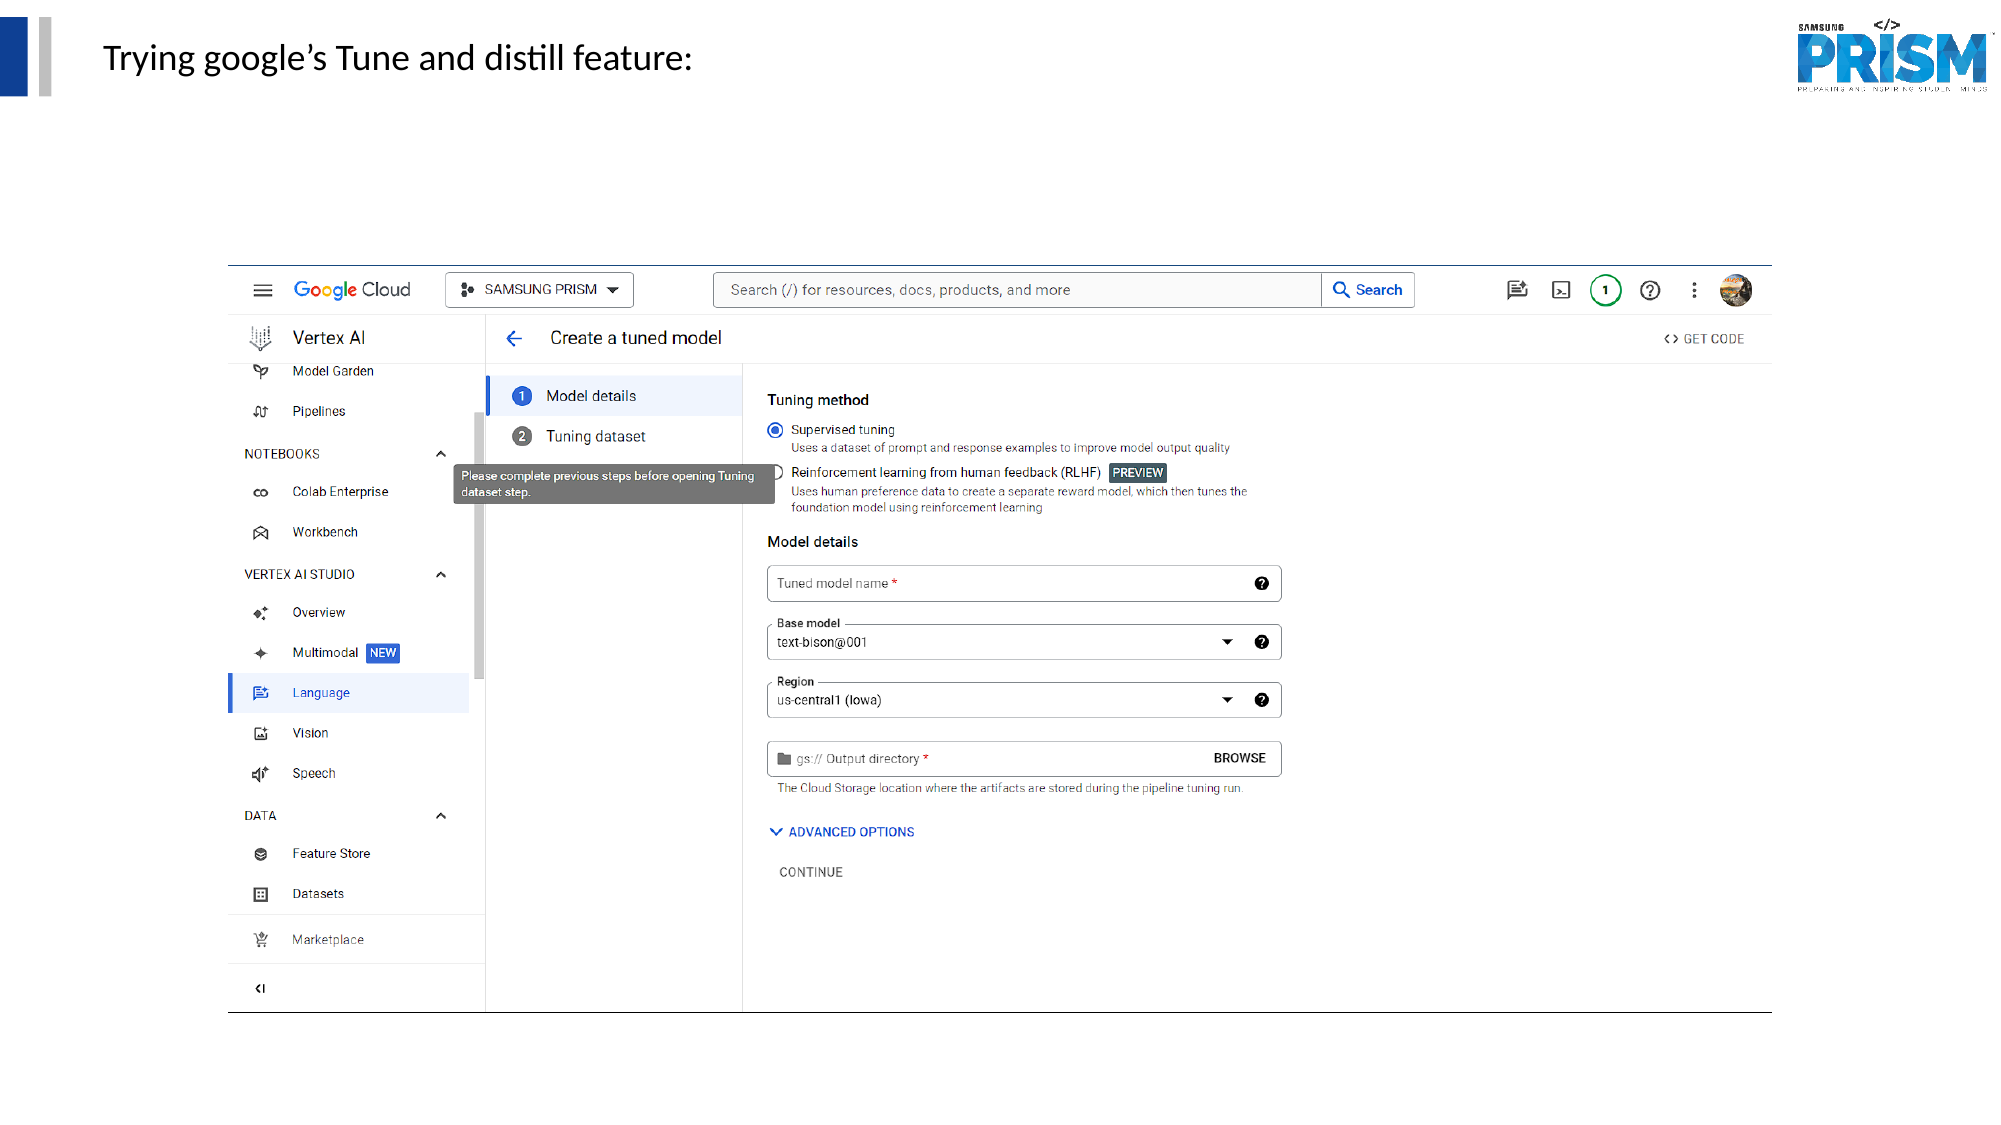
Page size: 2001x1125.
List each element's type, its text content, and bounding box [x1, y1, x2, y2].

picture [228, 265, 1772, 1013]
text_box [38, 16, 52, 97]
text_box Trying google’s Tune and distill feature: [88, 25, 718, 86]
text_box [0, 16, 29, 97]
picture [1794, 17, 2000, 96]
